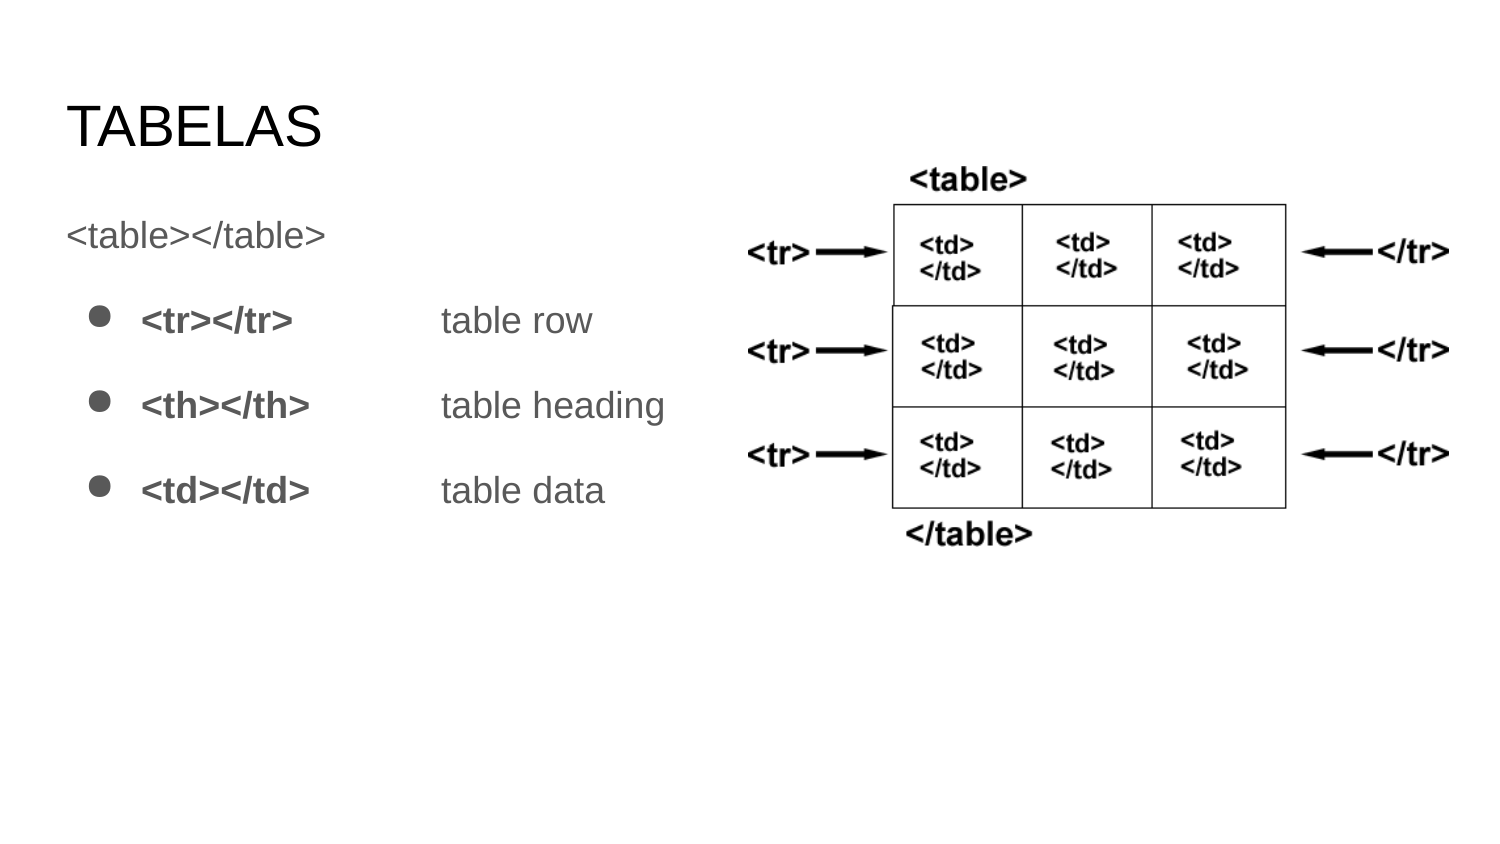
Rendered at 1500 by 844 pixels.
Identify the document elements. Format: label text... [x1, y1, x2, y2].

list <table></table> <tr></tr> table row <th></th> table heading <td></td> table data [51, 189, 1449, 750]
picture [747, 166, 1450, 547]
title TABELAS [51, 72, 1449, 167]
